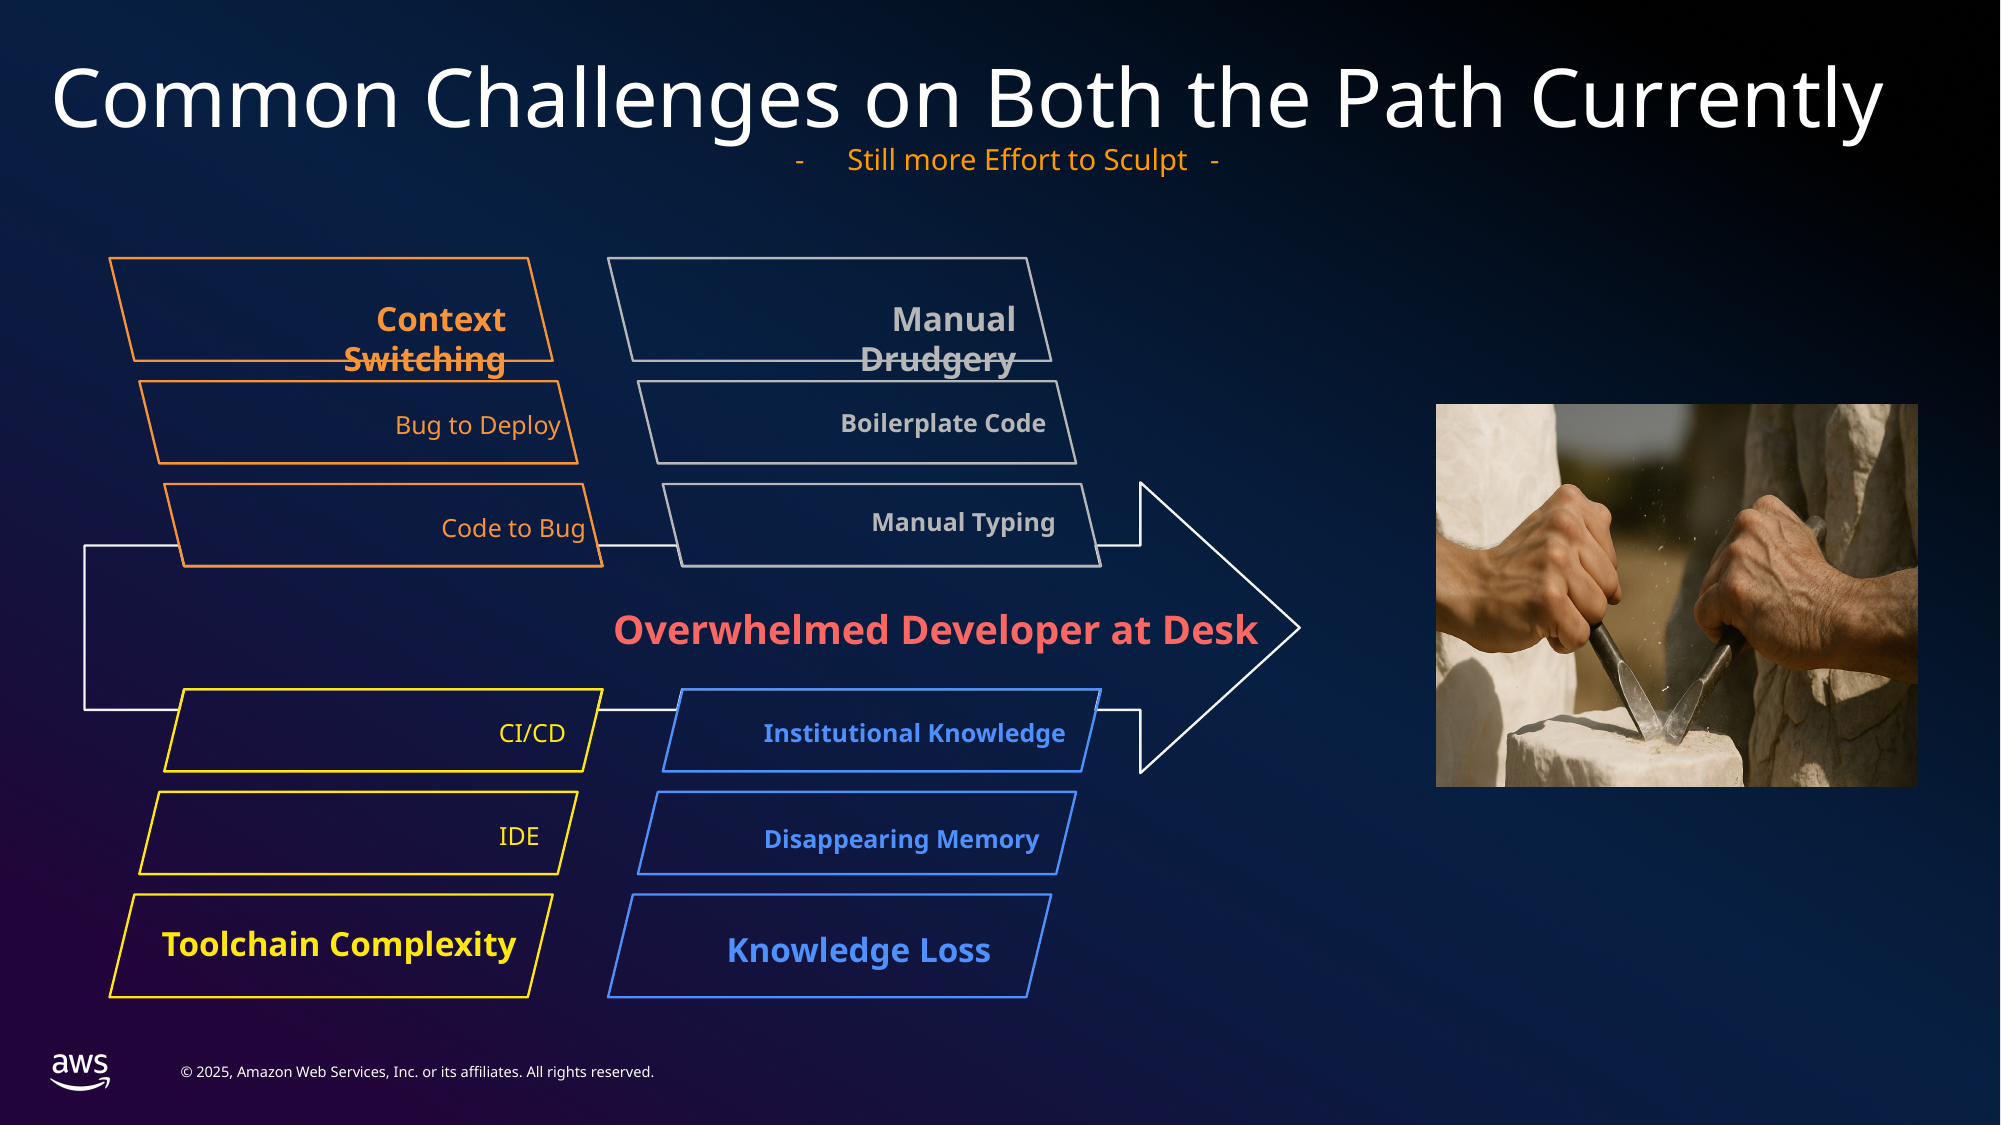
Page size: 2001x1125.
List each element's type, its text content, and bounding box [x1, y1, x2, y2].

text_box [139, 791, 578, 875]
text_box Overwhelmed Developer at Desk [593, 604, 1259, 653]
text_box [164, 689, 603, 772]
text_box Boilerplate Code [824, 407, 1047, 438]
text_box Context Switching [205, 298, 507, 379]
text_box Disappearing Memory [748, 823, 1041, 854]
text_box [1203, 36, 2000, 138]
text_box CI/CD [493, 717, 567, 748]
text_box Knowledge Loss [717, 928, 992, 969]
text_box [662, 689, 1102, 772]
title Common Challenges on Both the Path Currently [50, 50, 1203, 138]
list Still more Effort to Sculpt - [50, 138, 1950, 791]
text_box [637, 381, 1077, 464]
text_box [109, 258, 553, 361]
text_box Manual Drudgery [732, 298, 1017, 379]
text_box Manual Typing [854, 506, 1057, 537]
text_box Institutional Knowledge [752, 717, 1067, 748]
text_box Bug to Deploy [381, 409, 562, 440]
text_box [139, 381, 578, 464]
text_box Toolchain Complexity [158, 922, 517, 963]
text_box [164, 483, 603, 567]
text_box [84, 482, 1300, 774]
text_box [109, 894, 553, 998]
text_box IDE [497, 820, 540, 851]
picture [0, 0, 2001, 1125]
text_box [637, 791, 1077, 875]
text_box [662, 483, 1102, 567]
text_box [608, 894, 1052, 998]
text_box [608, 258, 1052, 361]
text_box Code to Bug [424, 512, 587, 543]
